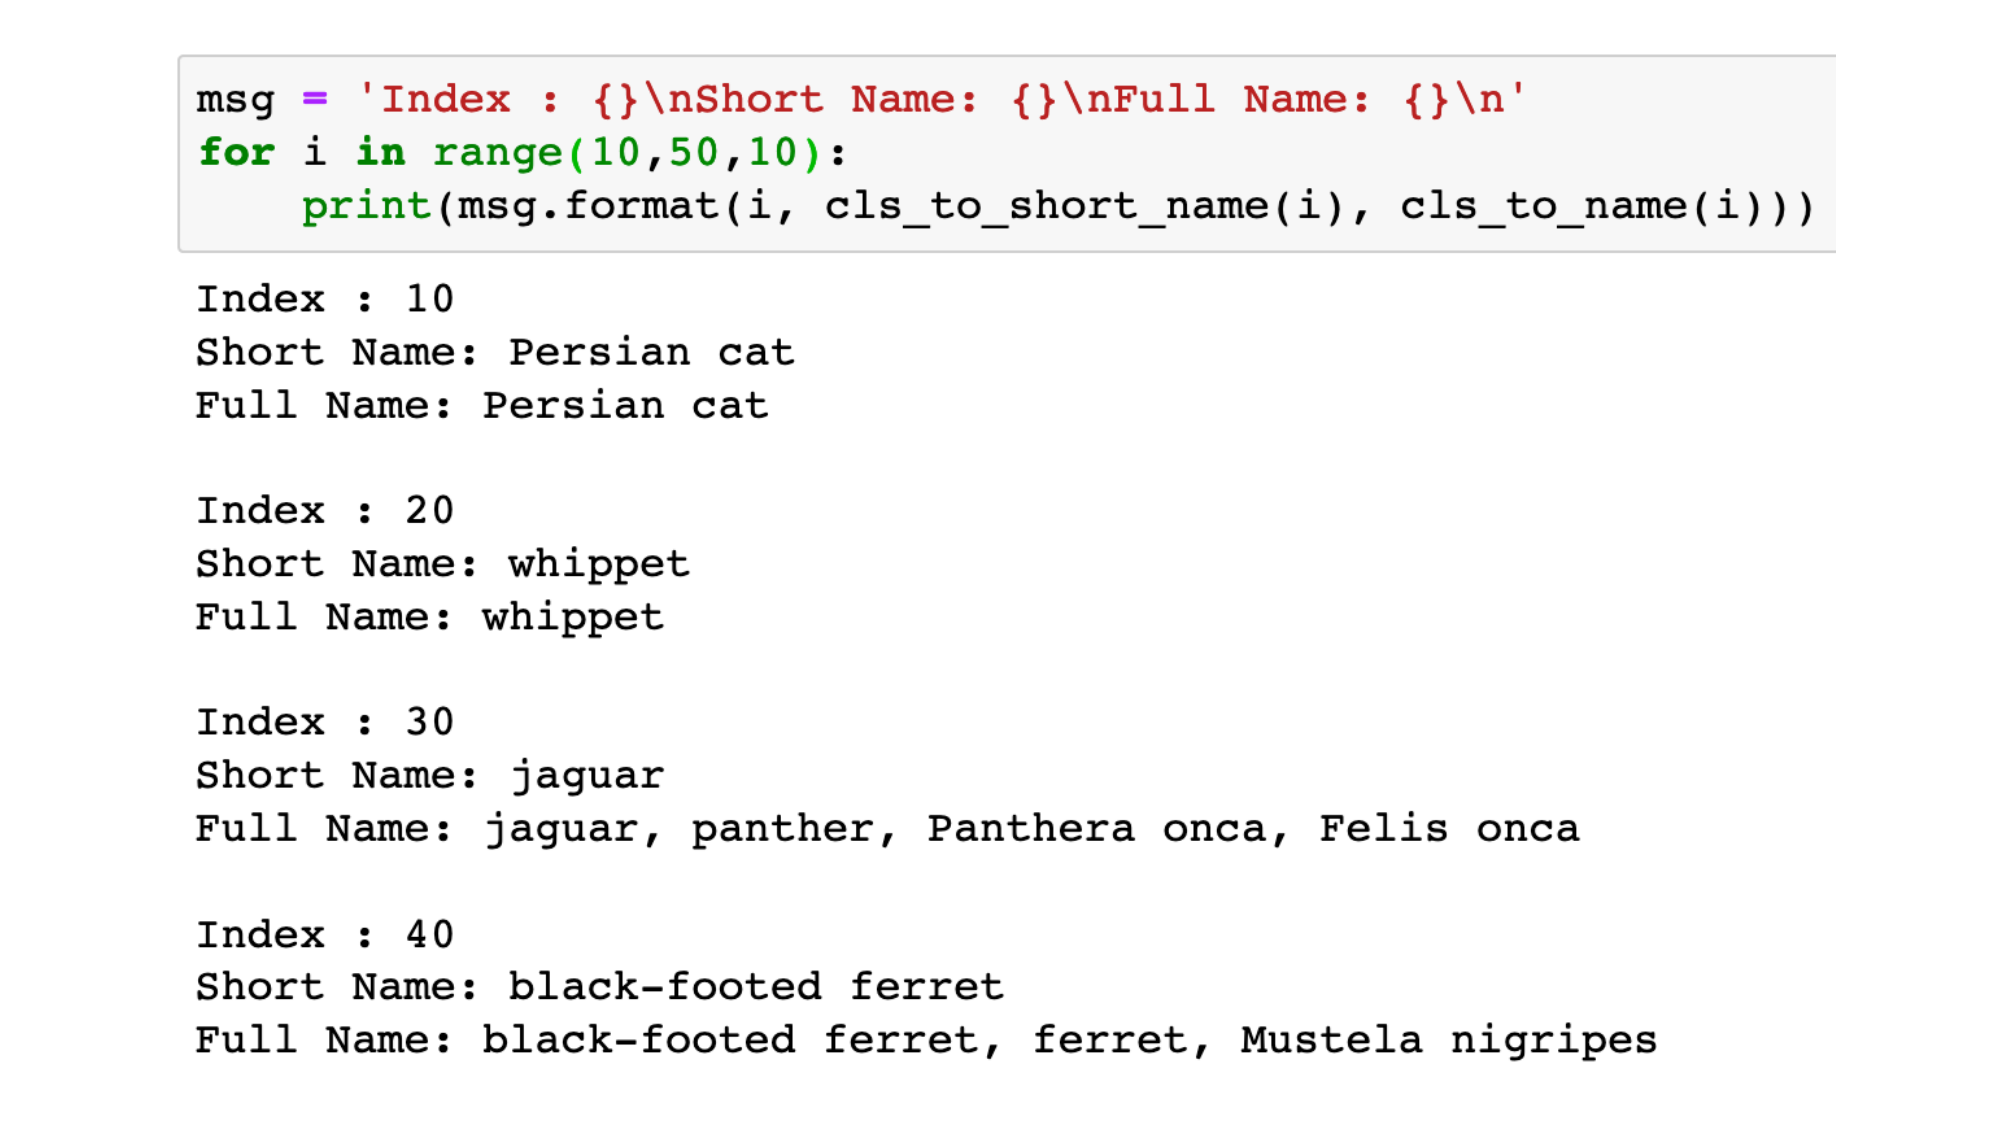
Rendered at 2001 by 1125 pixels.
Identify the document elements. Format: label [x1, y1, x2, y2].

picture [162, 30, 1836, 1095]
